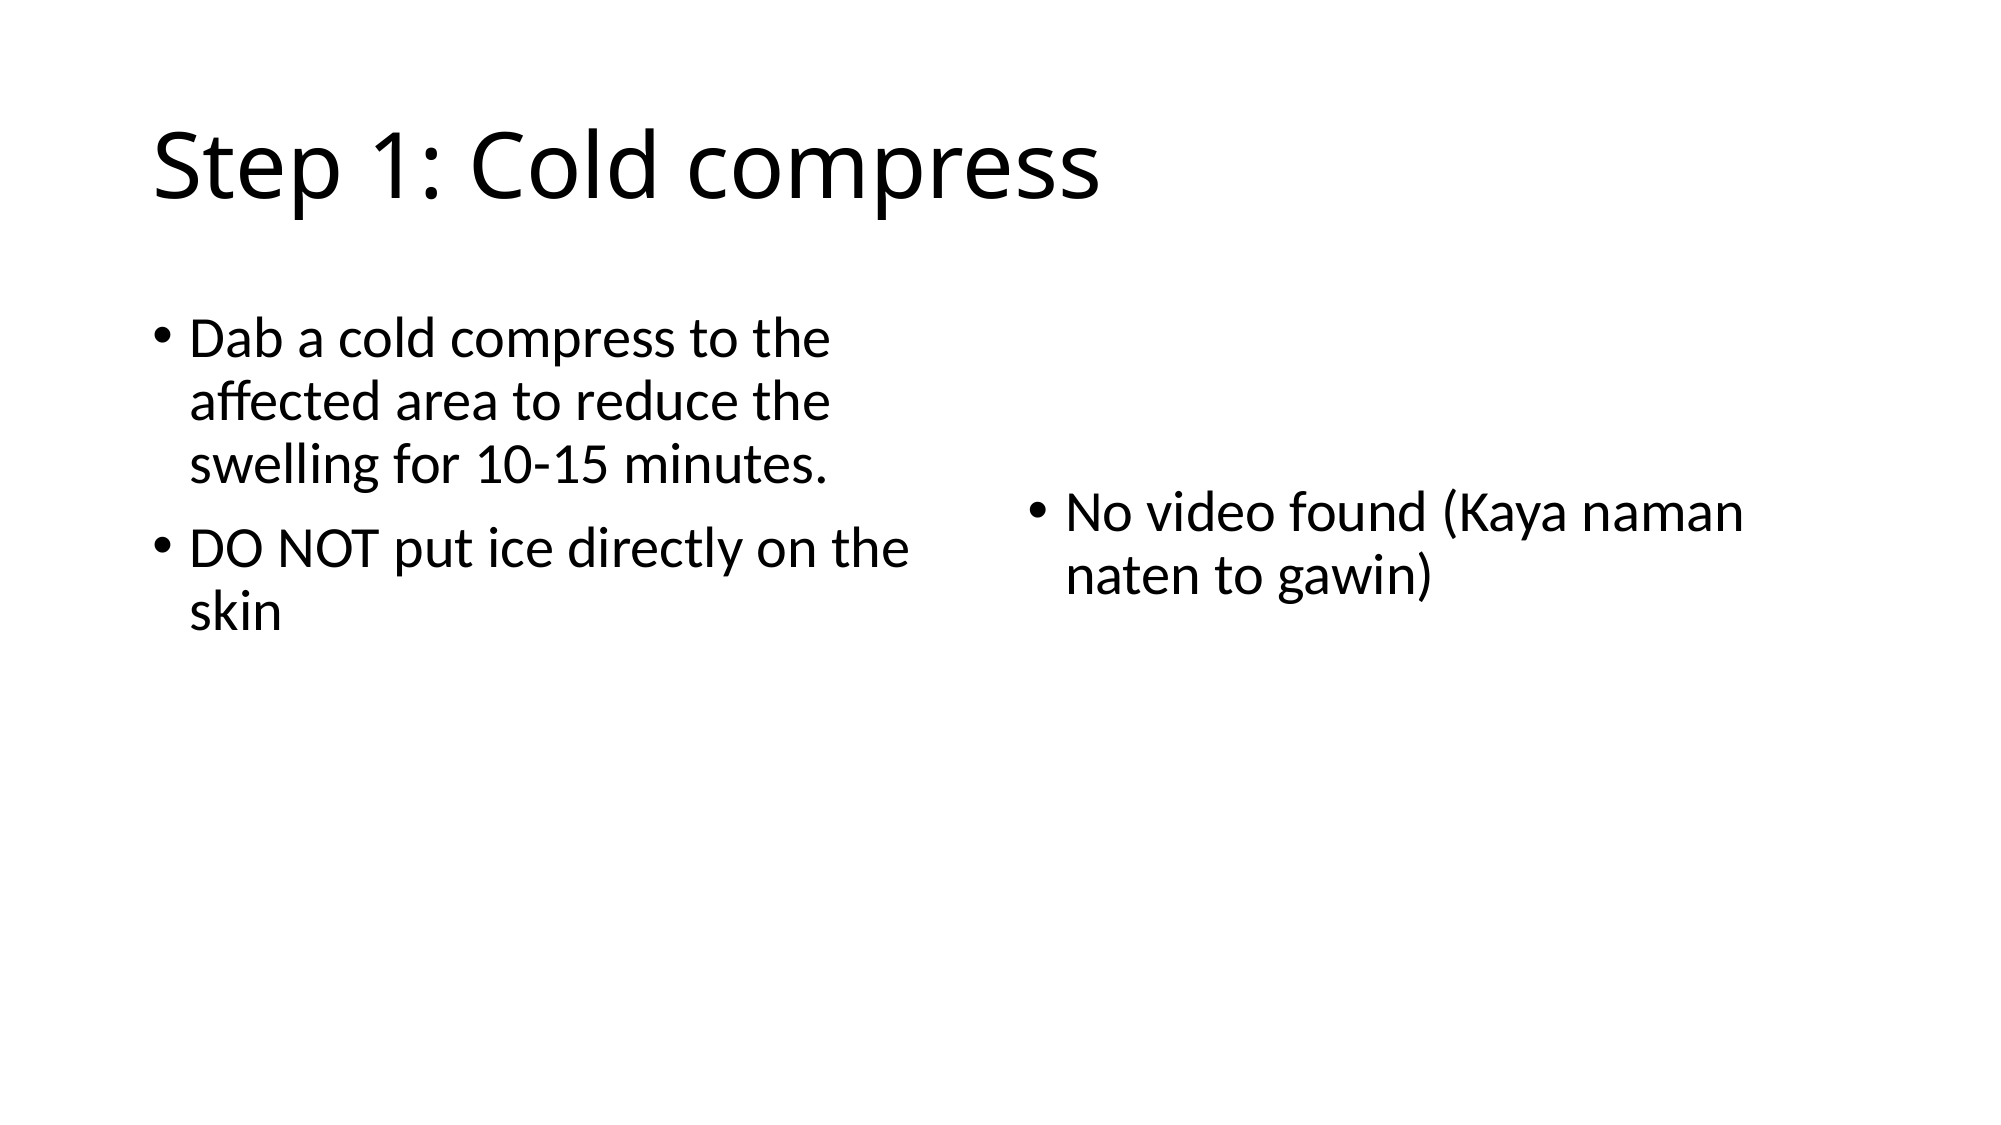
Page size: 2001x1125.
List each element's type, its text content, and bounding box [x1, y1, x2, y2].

list Dab a cold compress to the affected area to reduce the swelling for 10-15 minutes. DO NOT put ice directly on the skin [137, 299, 988, 1014]
title Step 1: Cold compress [137, 59, 1863, 278]
list No video found (Kaya naman naten to gawin) [1012, 299, 1863, 1014]
